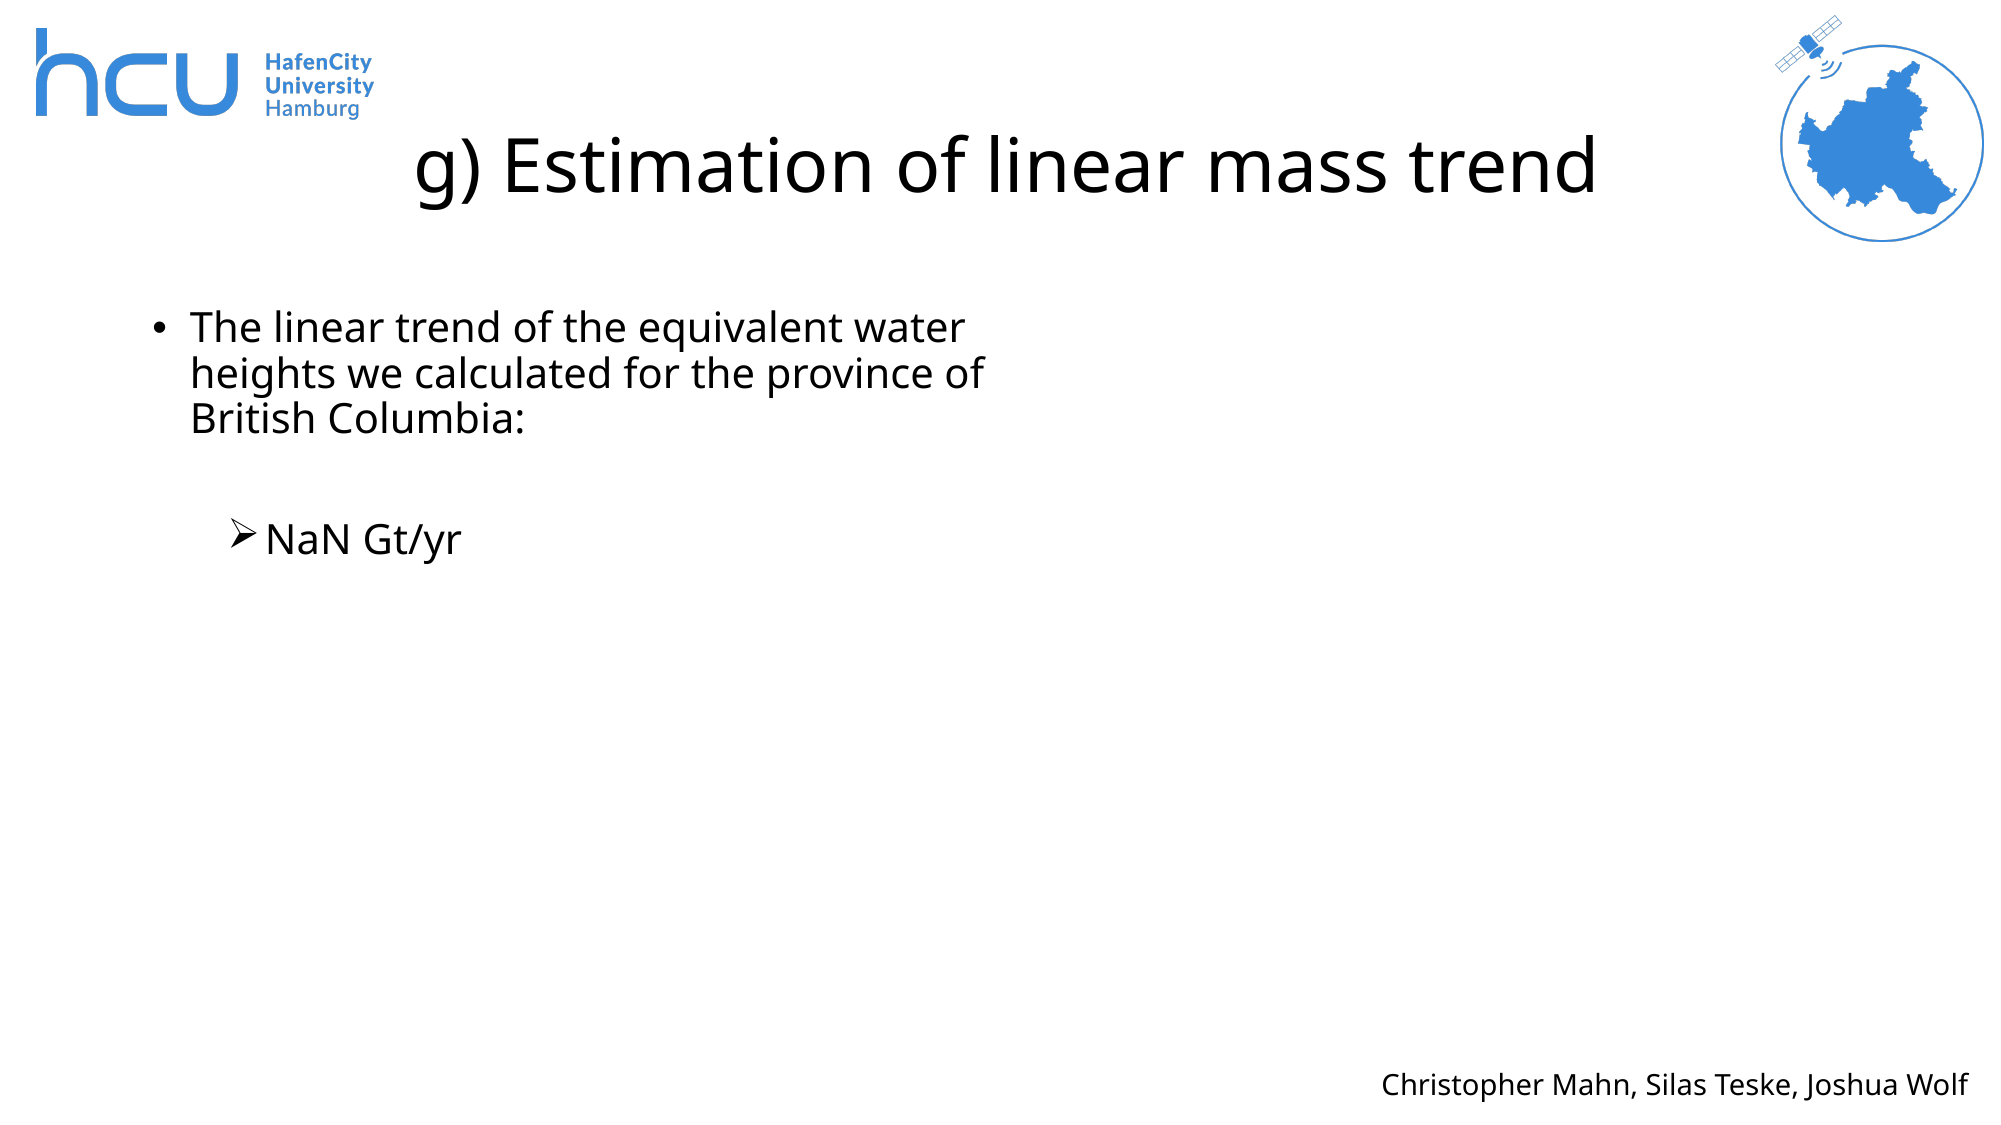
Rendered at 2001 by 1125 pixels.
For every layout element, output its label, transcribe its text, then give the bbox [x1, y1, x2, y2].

picture [1775, 15, 1984, 242]
text_box Christopher Mahn, Silas Teske, Joshua Wolf [1335, 1059, 1984, 1109]
list The linear trend of the equivalent water heights we calculated for the province of British Columbia: NaN Gt/yr [137, 299, 1000, 1014]
title g) Estimation of linear mass trend [238, 59, 1776, 278]
picture [36, 28, 440, 131]
